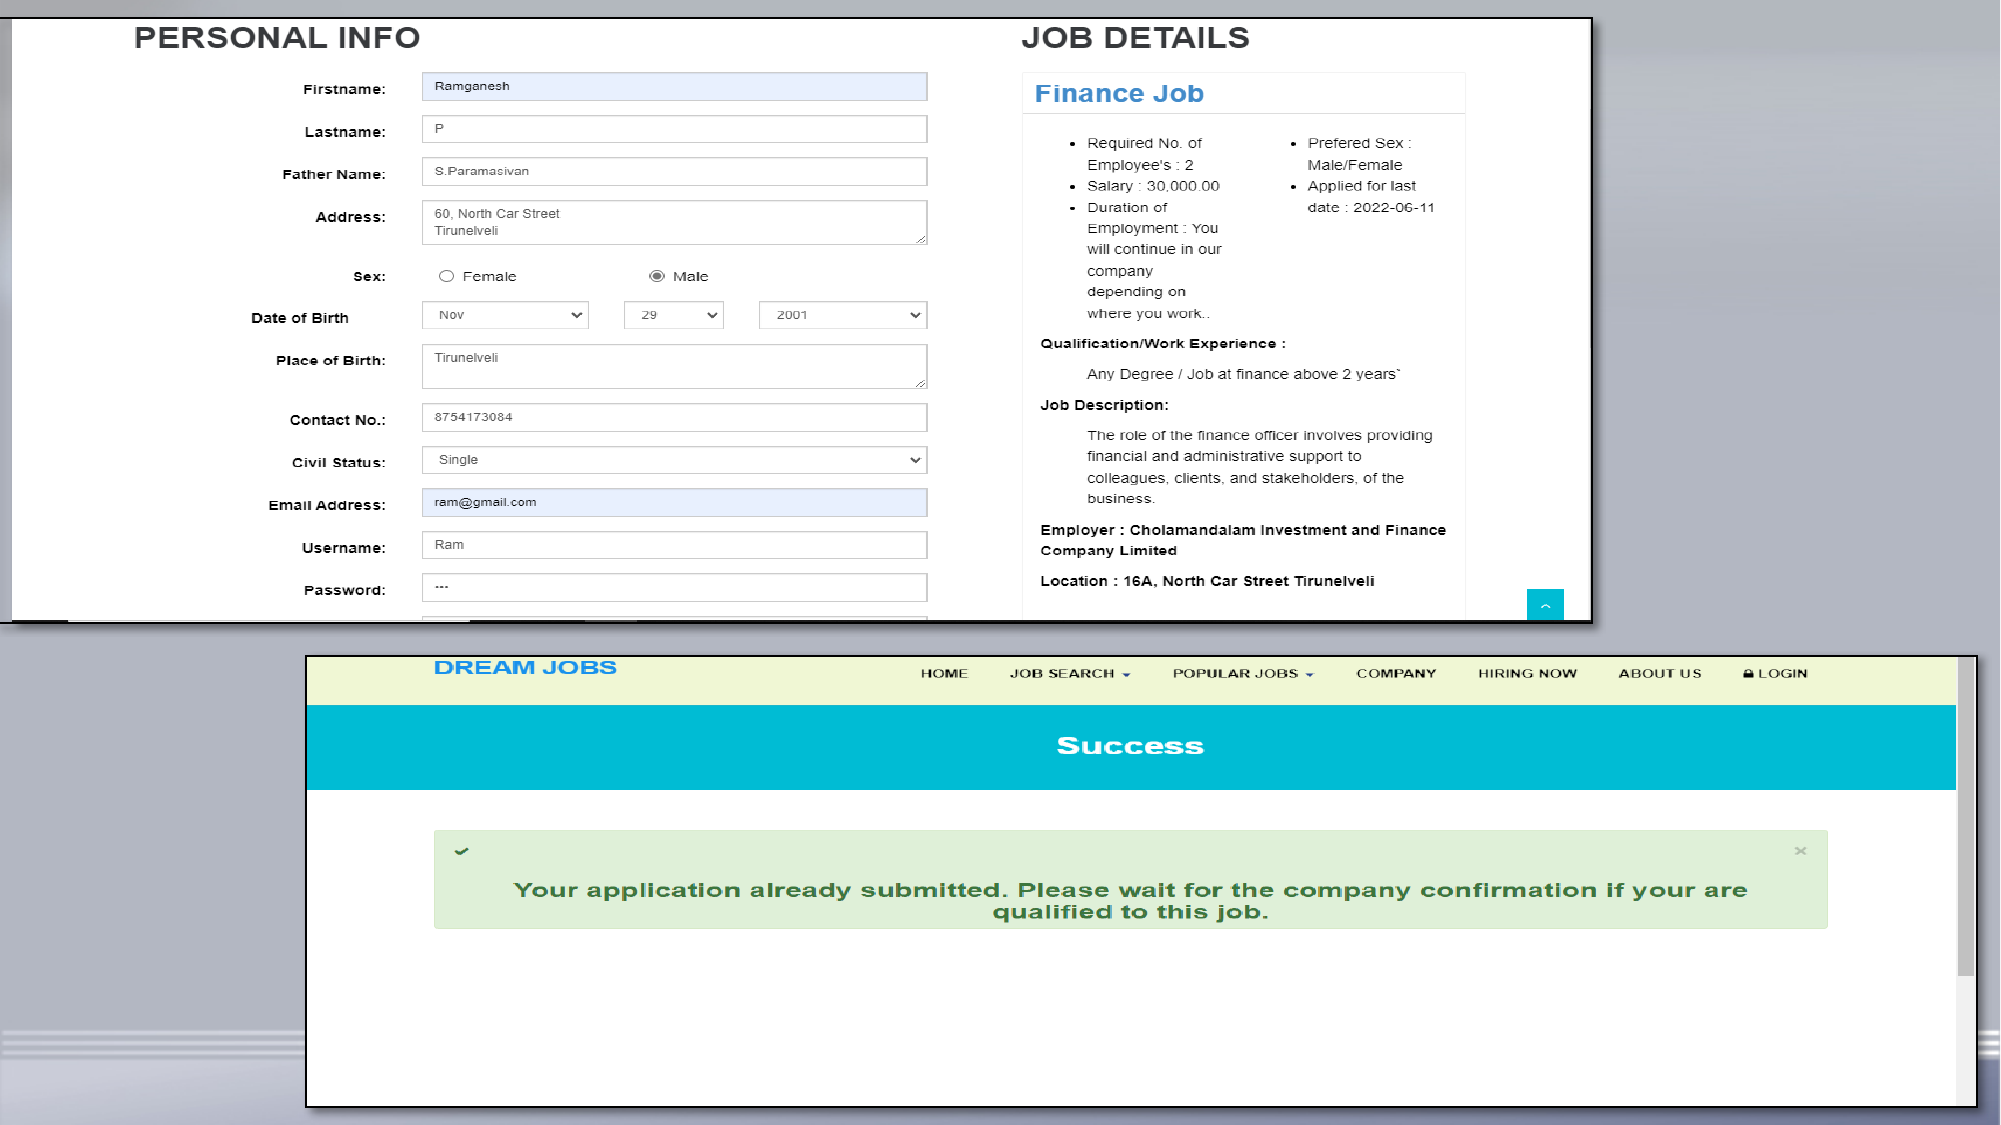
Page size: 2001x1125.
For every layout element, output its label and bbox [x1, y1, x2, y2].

list [0, 18, 1591, 622]
picture [0, 0, 2001, 1125]
